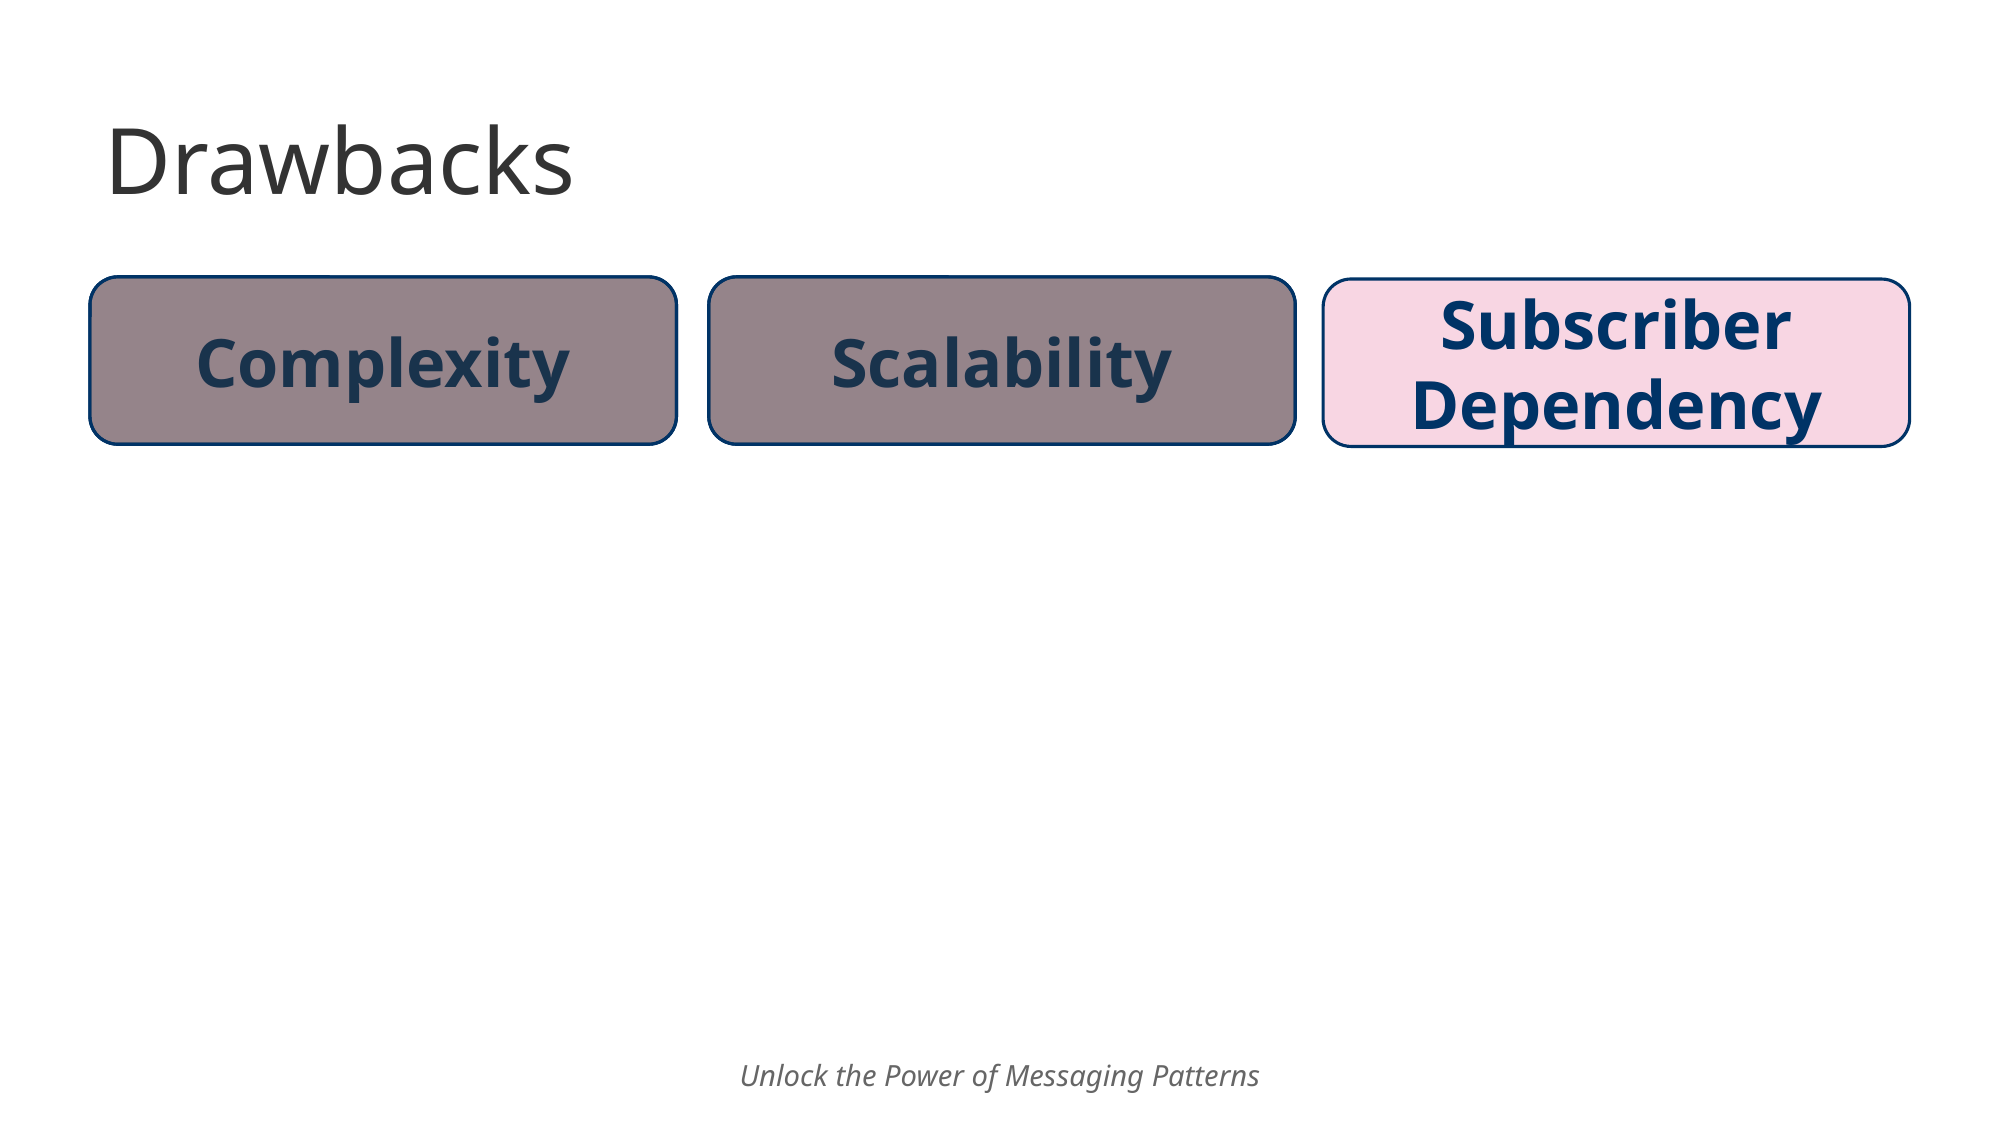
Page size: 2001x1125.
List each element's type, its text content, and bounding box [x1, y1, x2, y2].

title Drawbacks [89, 75, 1911, 255]
text_box Subscriber Dependency [1321, 277, 1912, 449]
text_box [707, 275, 1297, 446]
text_box [88, 275, 679, 446]
